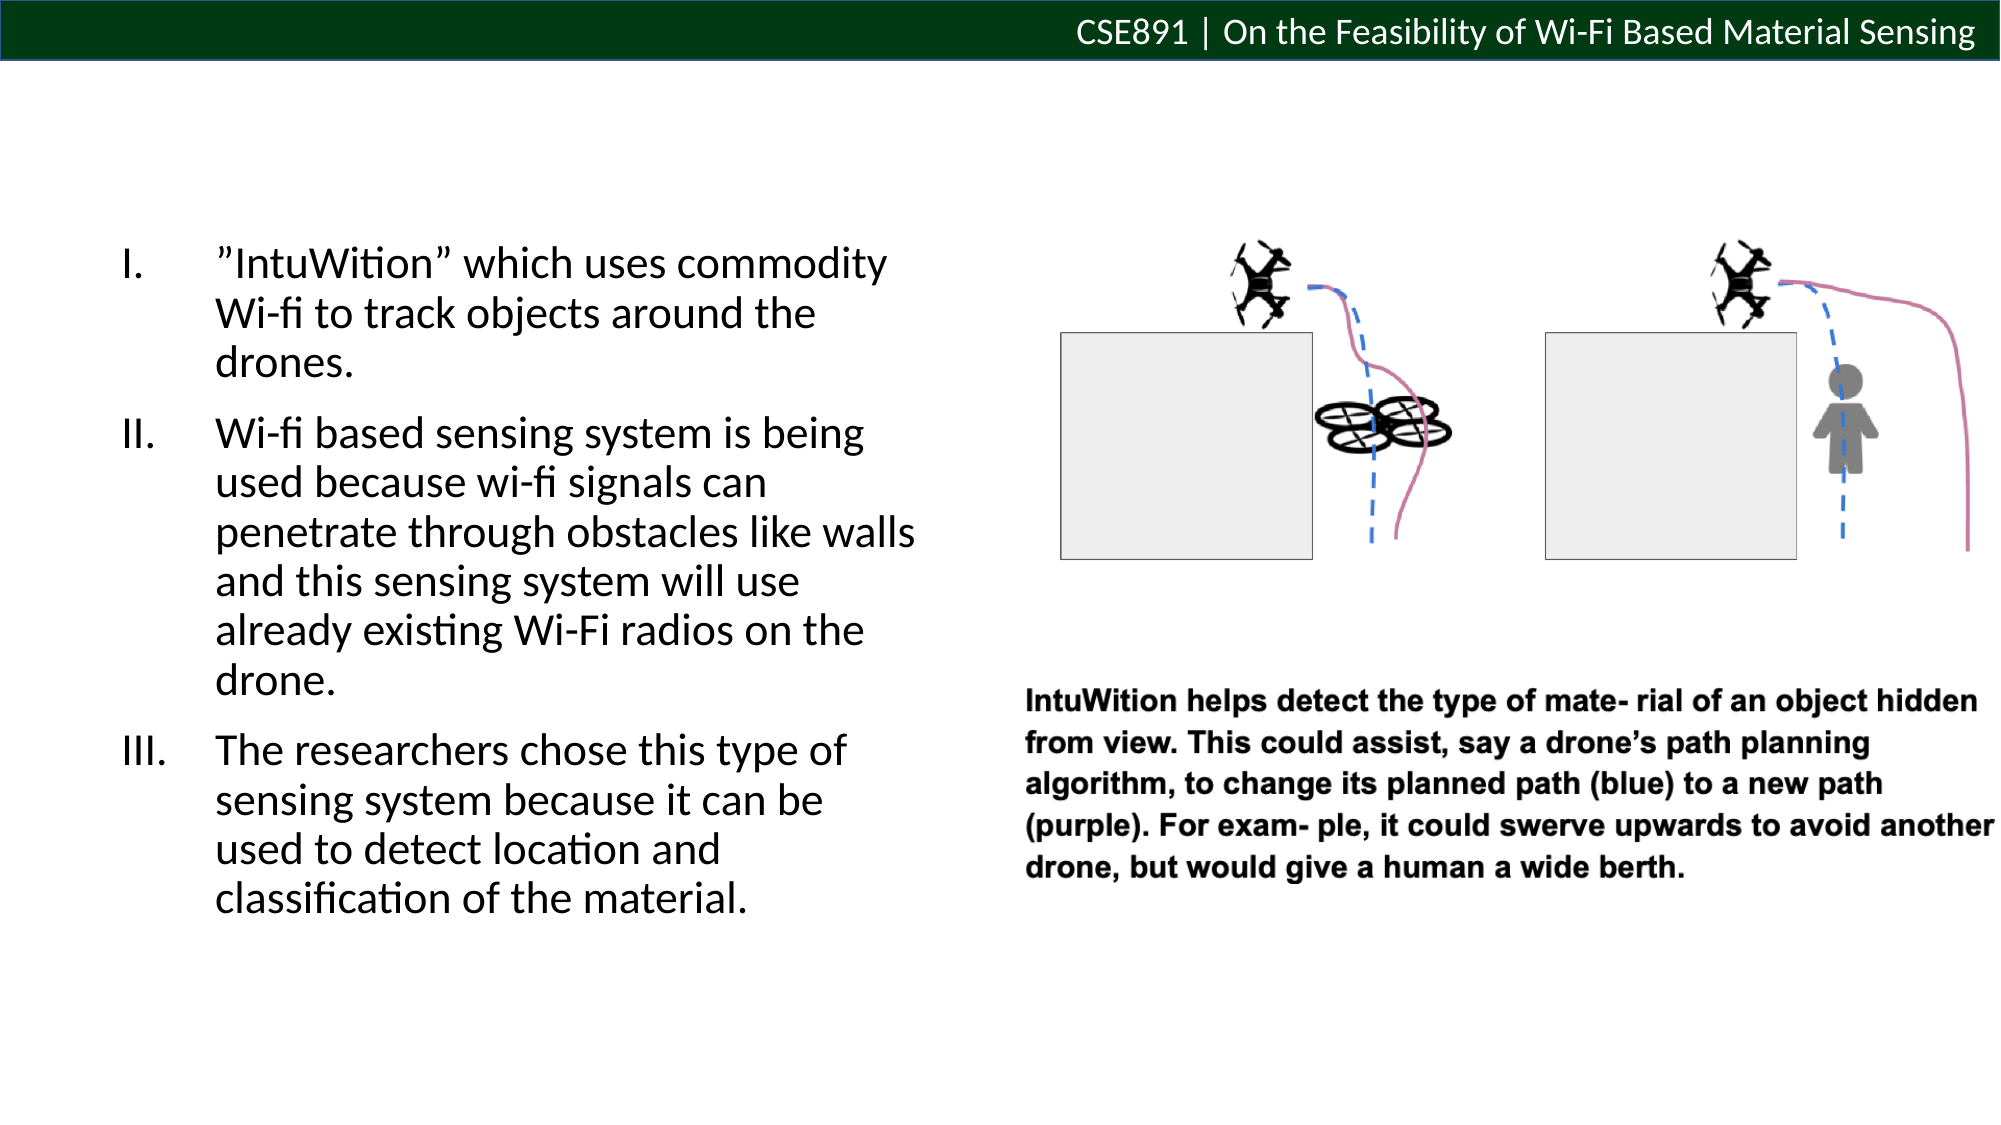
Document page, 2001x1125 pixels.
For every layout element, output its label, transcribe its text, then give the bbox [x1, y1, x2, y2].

text_box CSE891 | On the Feasibility of Wi-Fi Based Material Sensing [0, 0, 2000, 61]
picture [1020, 683, 2000, 884]
list ”IntuWition” which uses commodity Wi-fi to track objects around the drones. Wi-fi based sensing system is being used because wi-fi signals can penetrate through obstacles like walls and this sensing system will use already existing Wi-Fi radios on the drone. The researchers chose this type of sensing system because it can be used to detect location and classification of the material. [106, 232, 938, 952]
picture [999, 231, 1980, 596]
